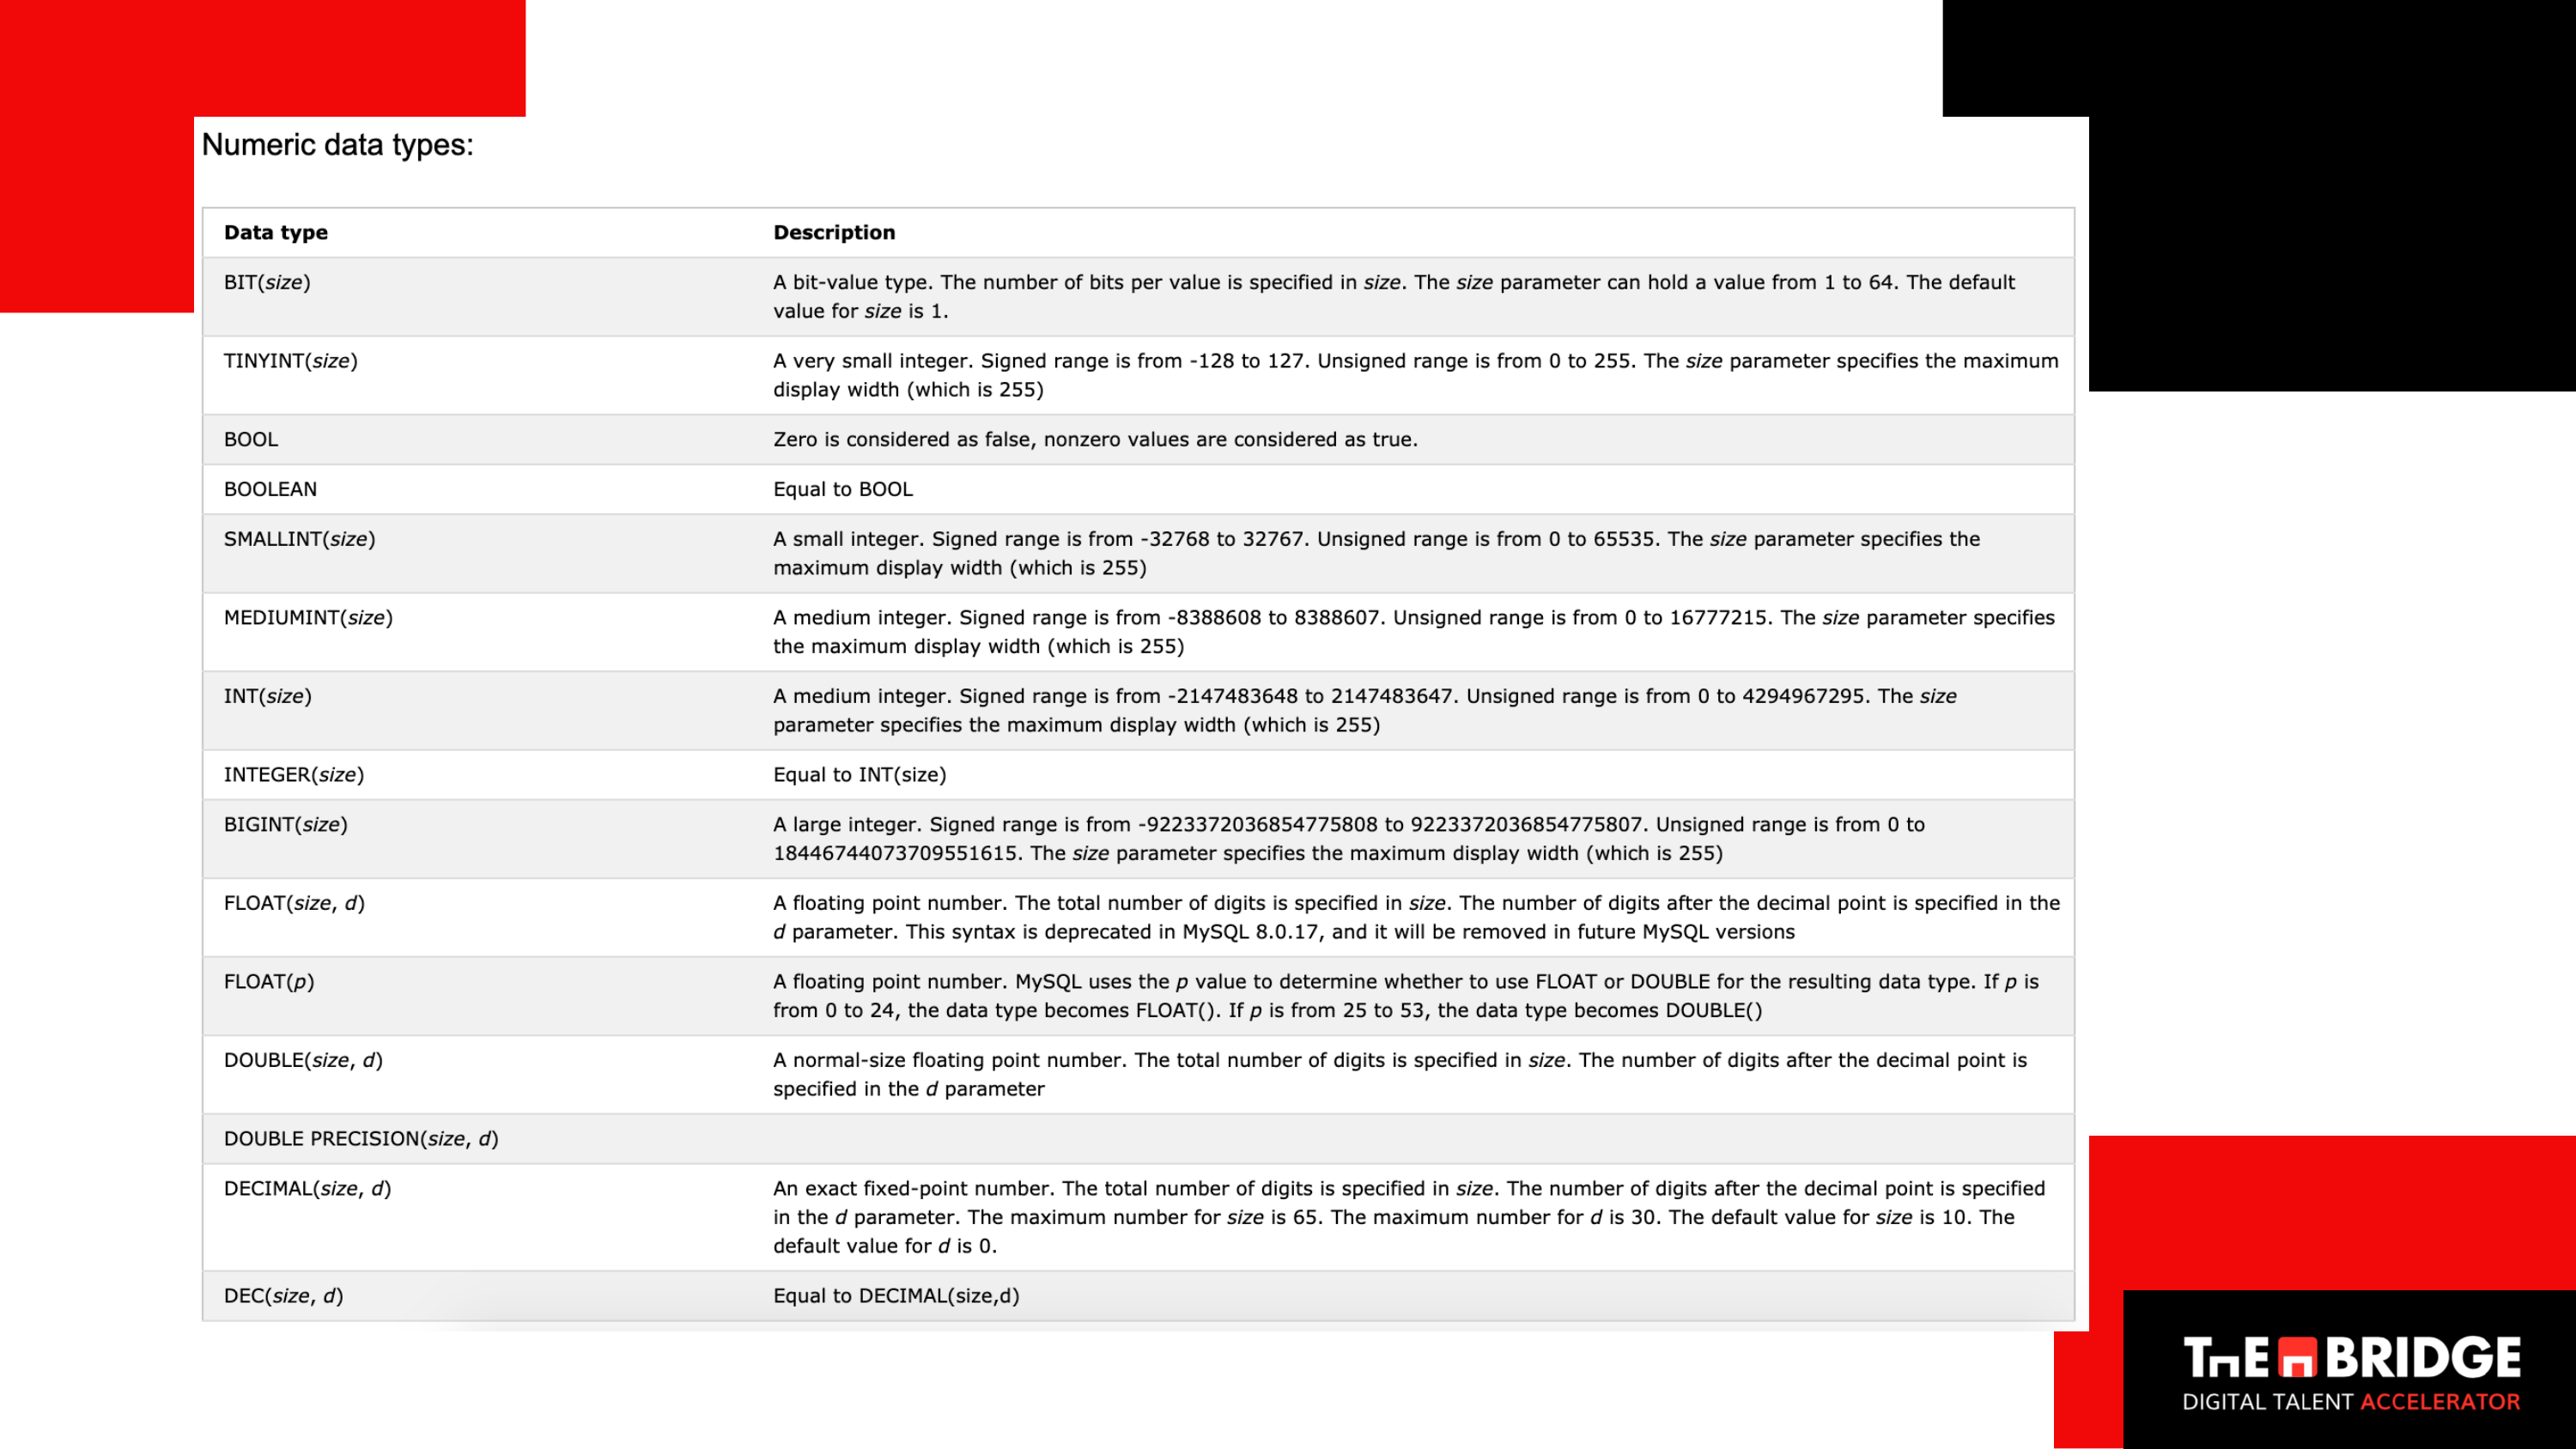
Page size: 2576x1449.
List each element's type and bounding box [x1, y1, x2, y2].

picture [194, 117, 2089, 1331]
text_box [2054, 1136, 2576, 1449]
text_box [0, 0, 526, 313]
picture [2123, 1289, 2576, 1449]
text_box [1942, 0, 2576, 392]
